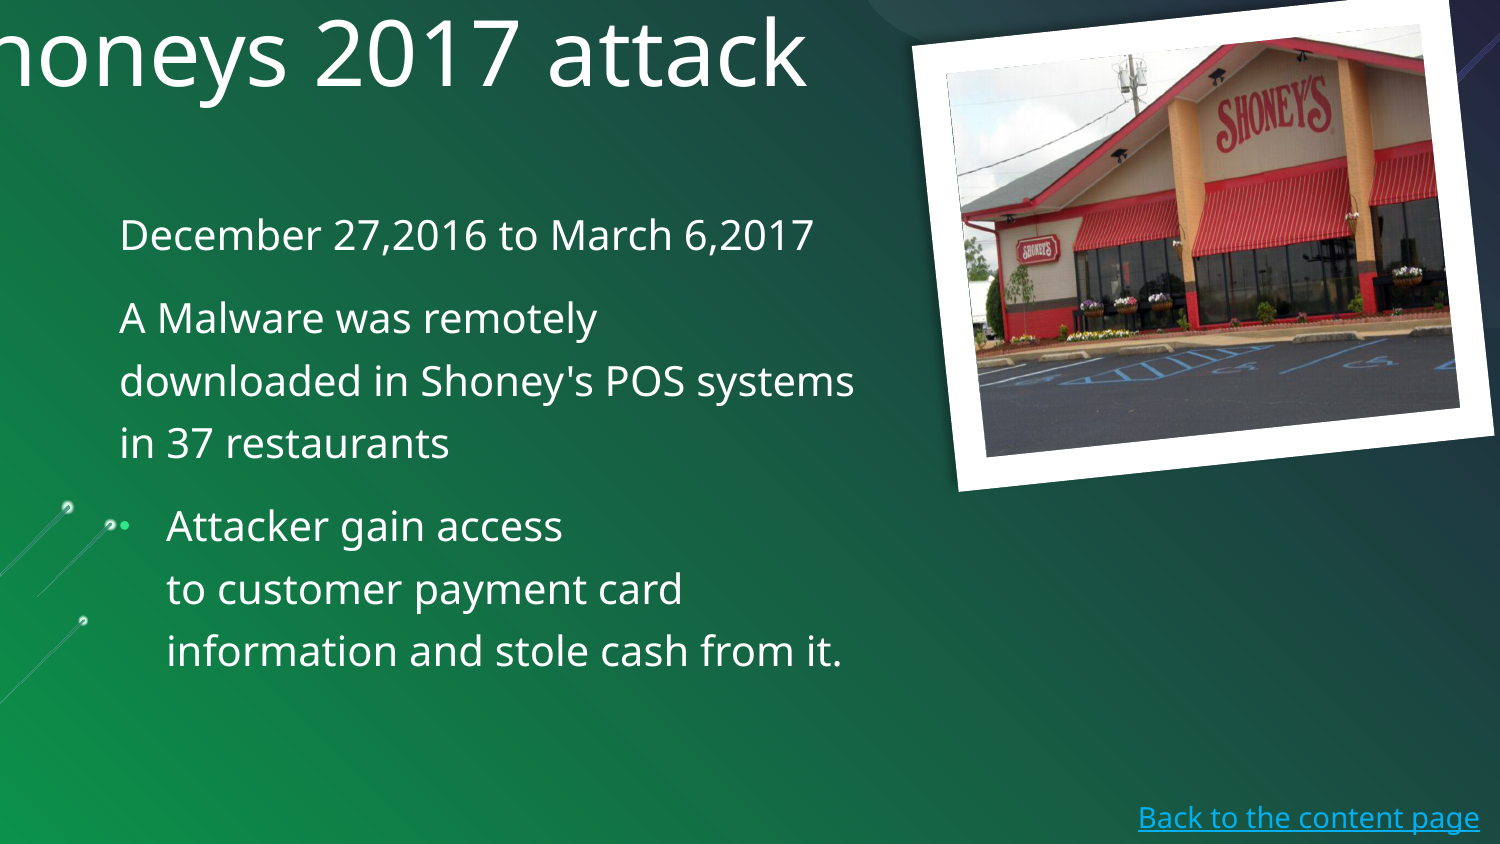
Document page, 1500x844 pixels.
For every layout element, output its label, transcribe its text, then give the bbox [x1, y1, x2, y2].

text_box Back to the content page [1123, 791, 1500, 844]
title Shoneys 2017 attack [0, 0, 1002, 77]
text_box December 27,2016 to March 6,2017 A Malware was remotely downloaded in Shoney's POS systems in 37 restaurants Attacker gain access to customer payment card information and stole cash from it. [104, 188, 898, 718]
picture [947, 25, 1460, 457]
